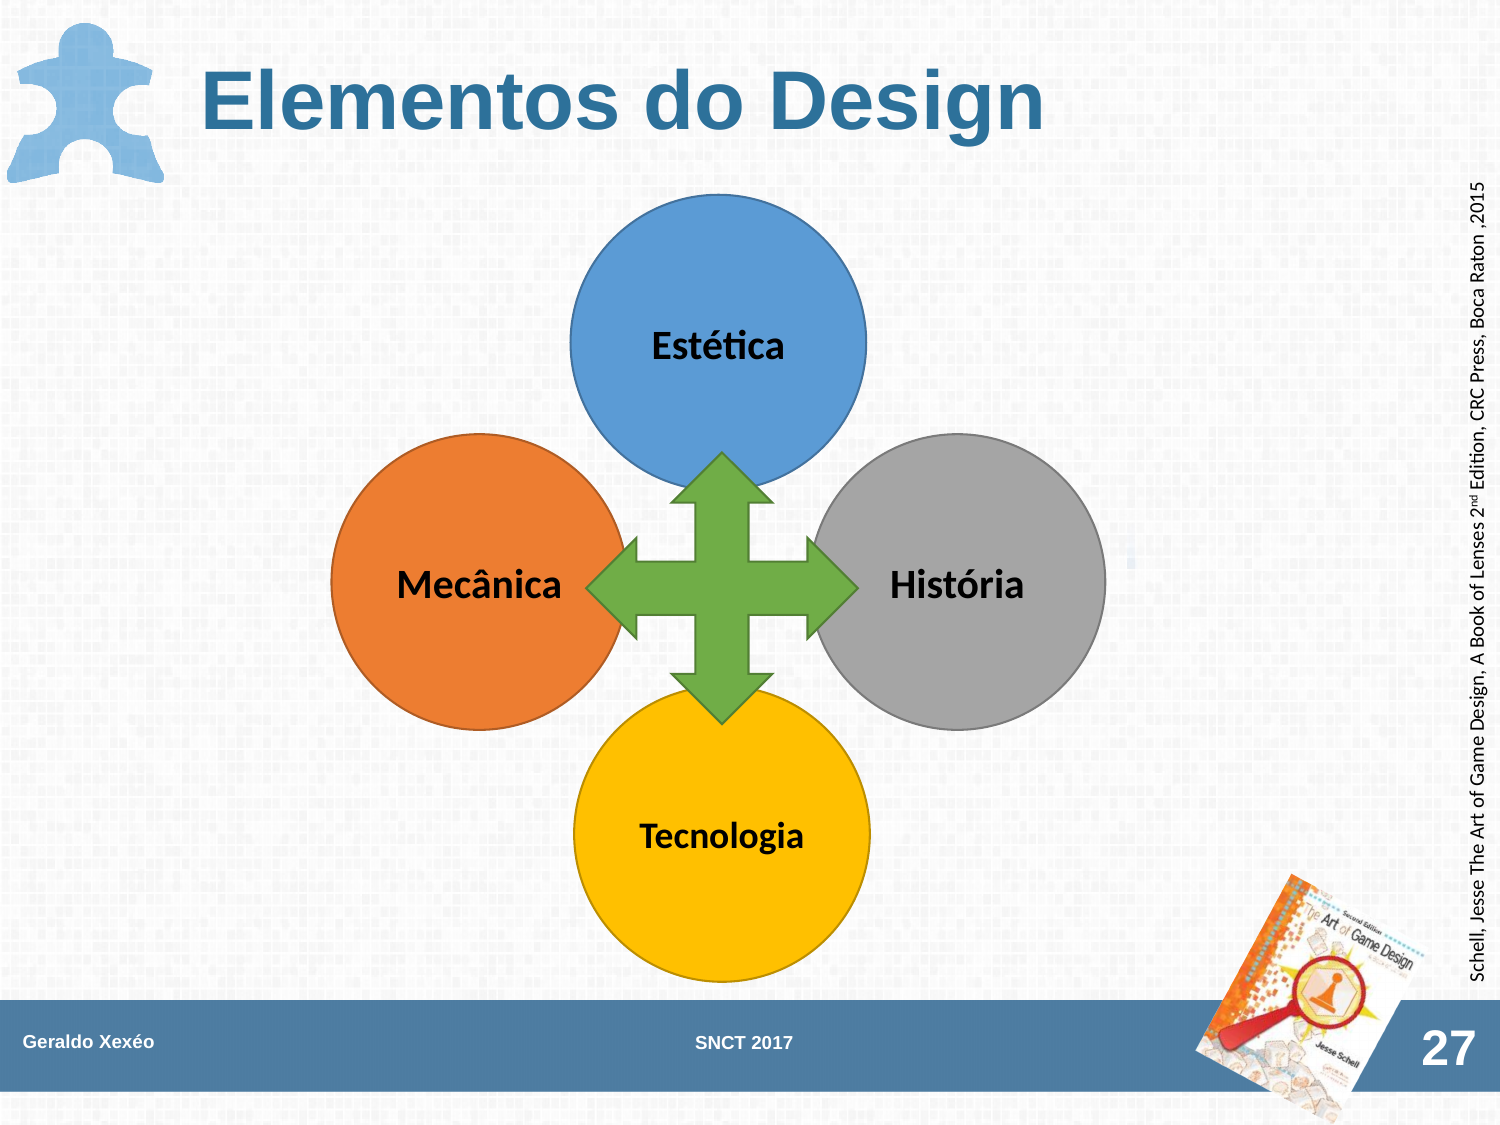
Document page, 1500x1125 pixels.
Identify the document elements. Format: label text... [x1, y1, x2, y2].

text_box Mecânica [330, 433, 625, 731]
text_box [584, 450, 860, 726]
text_box Estética [569, 193, 868, 488]
slide_number Geraldo Xexéo [7, 1017, 203, 1066]
footer SNCT 2017 [526, 1018, 962, 1066]
picture [0, 0, 1500, 1125]
slide_number 27 [1391, 1021, 1492, 1069]
text_box História [814, 433, 1107, 731]
text_box Schell, Jesse The Art of Game Design, A Book of Lenses 2nd Edition, CRC Press, Boca Raton ,2015 [1455, 167, 1496, 997]
title Elementos do Design [185, 11, 1481, 195]
text_box Tecnologia [573, 689, 871, 983]
